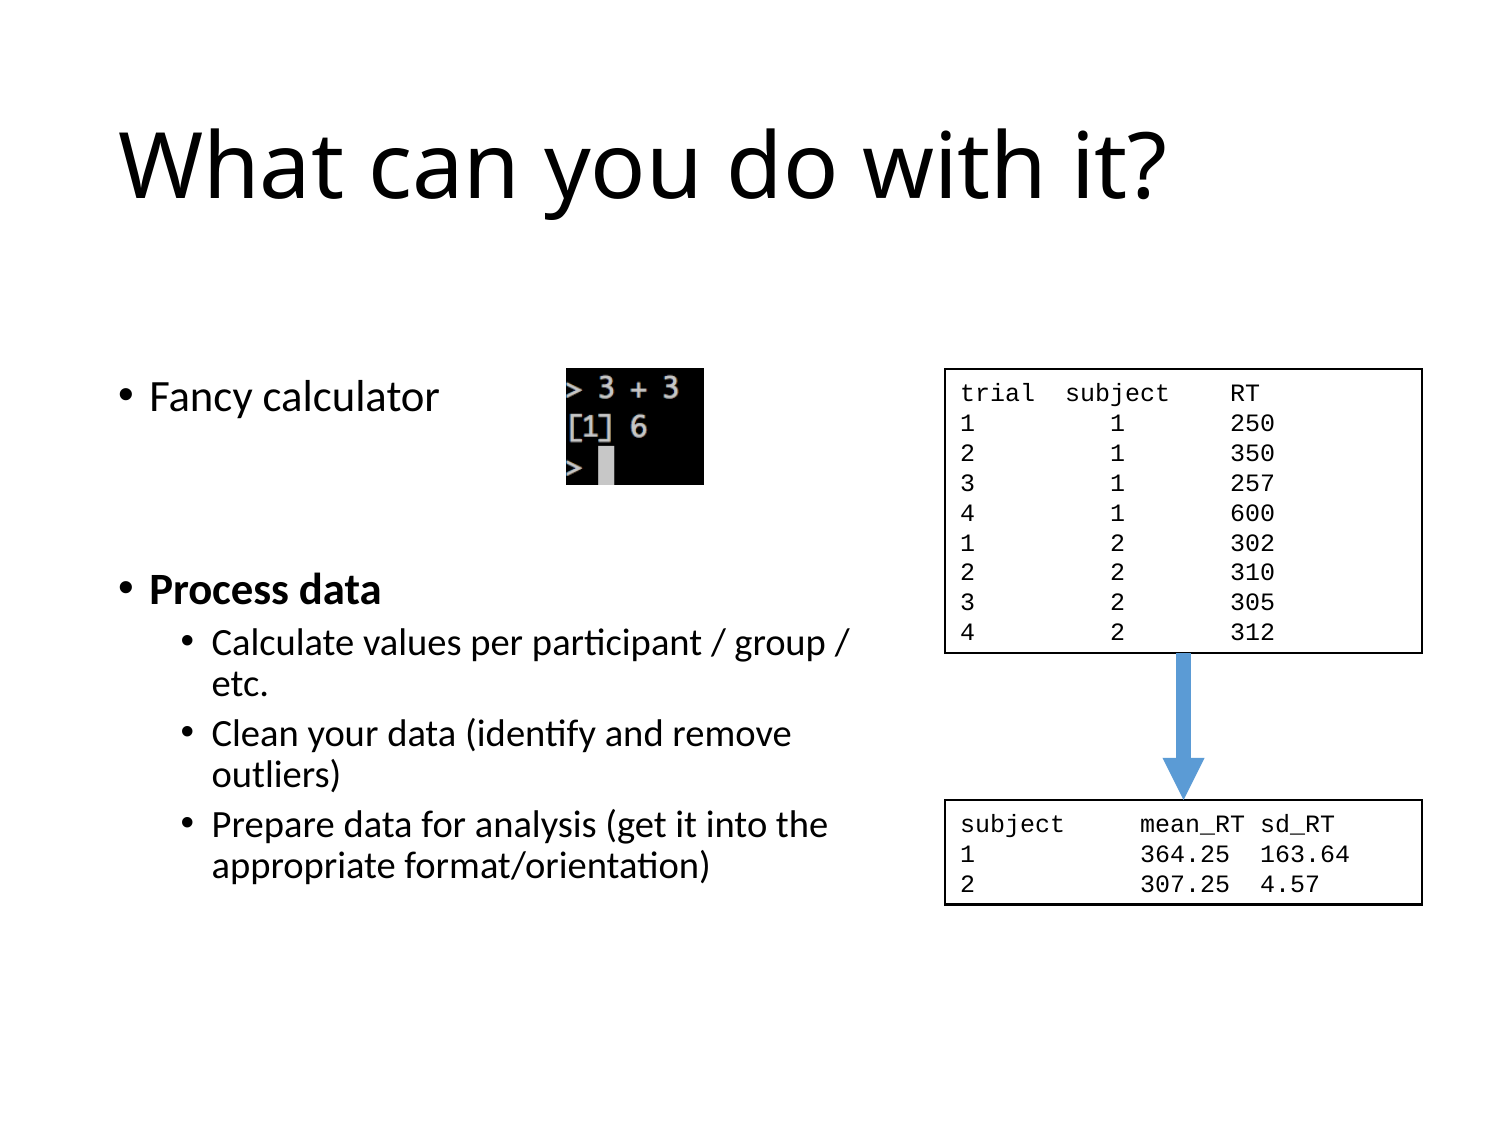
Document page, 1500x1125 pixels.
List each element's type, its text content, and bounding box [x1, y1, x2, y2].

picture [566, 368, 704, 486]
title What can you do with it? [103, 59, 1397, 278]
list Fancy calculator Process data Calculate values per participant / group / etc. Clean your data (identify and remove outliers) Prepare data for analysis (get it into the appropriate format/orientation) [103, 365, 926, 901]
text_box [945, 368, 1422, 906]
